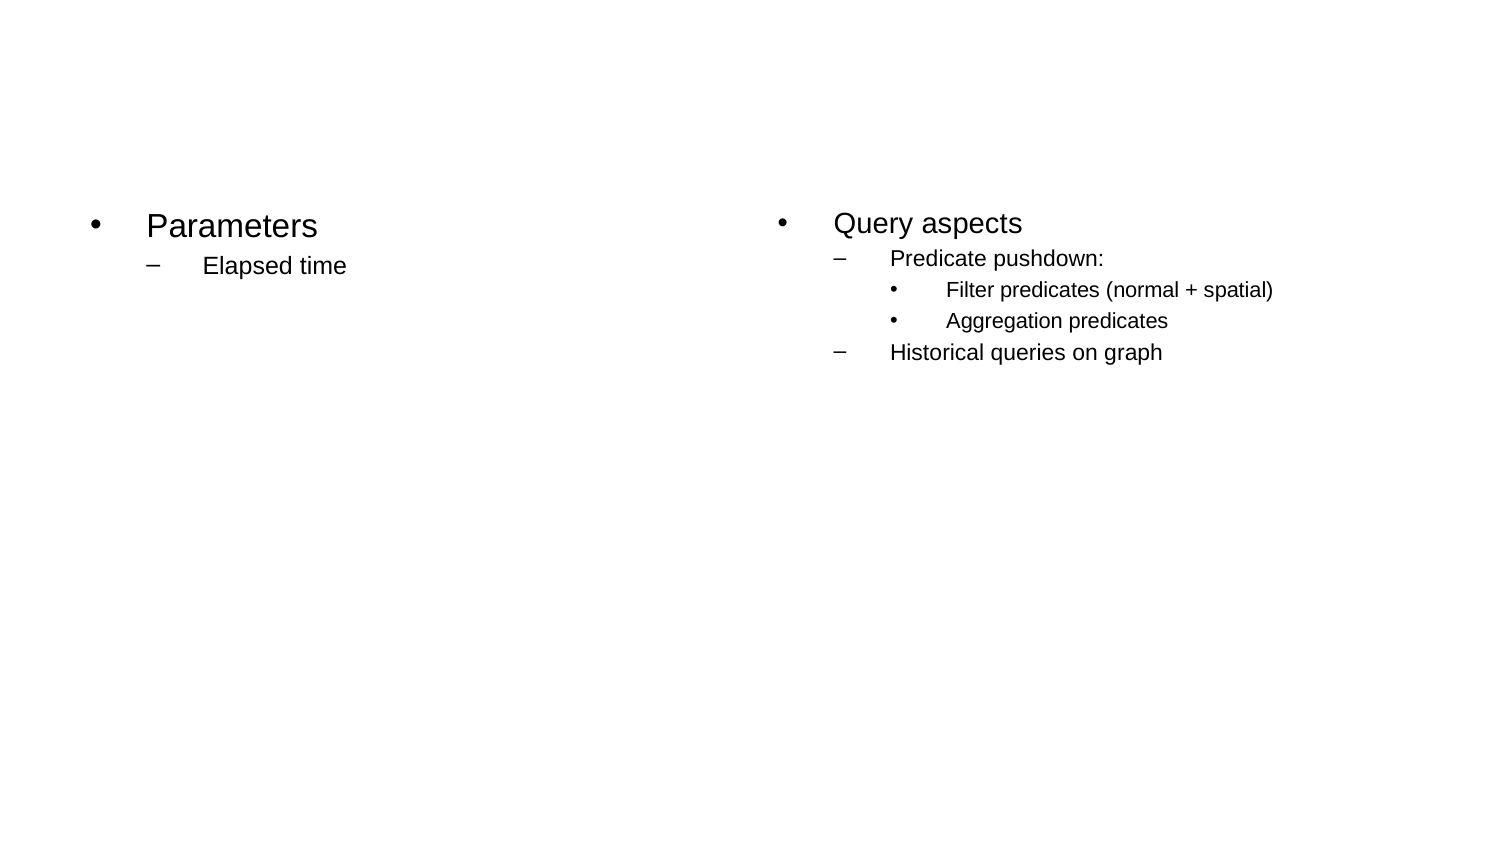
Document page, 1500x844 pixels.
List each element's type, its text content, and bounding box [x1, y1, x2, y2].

list Parameters Elapsed time [75, 196, 738, 754]
list Query aspects Predicate pushdown: Filter predicates (normal + spatial) Aggregation predicates Historical queries on graph [762, 196, 1425, 754]
